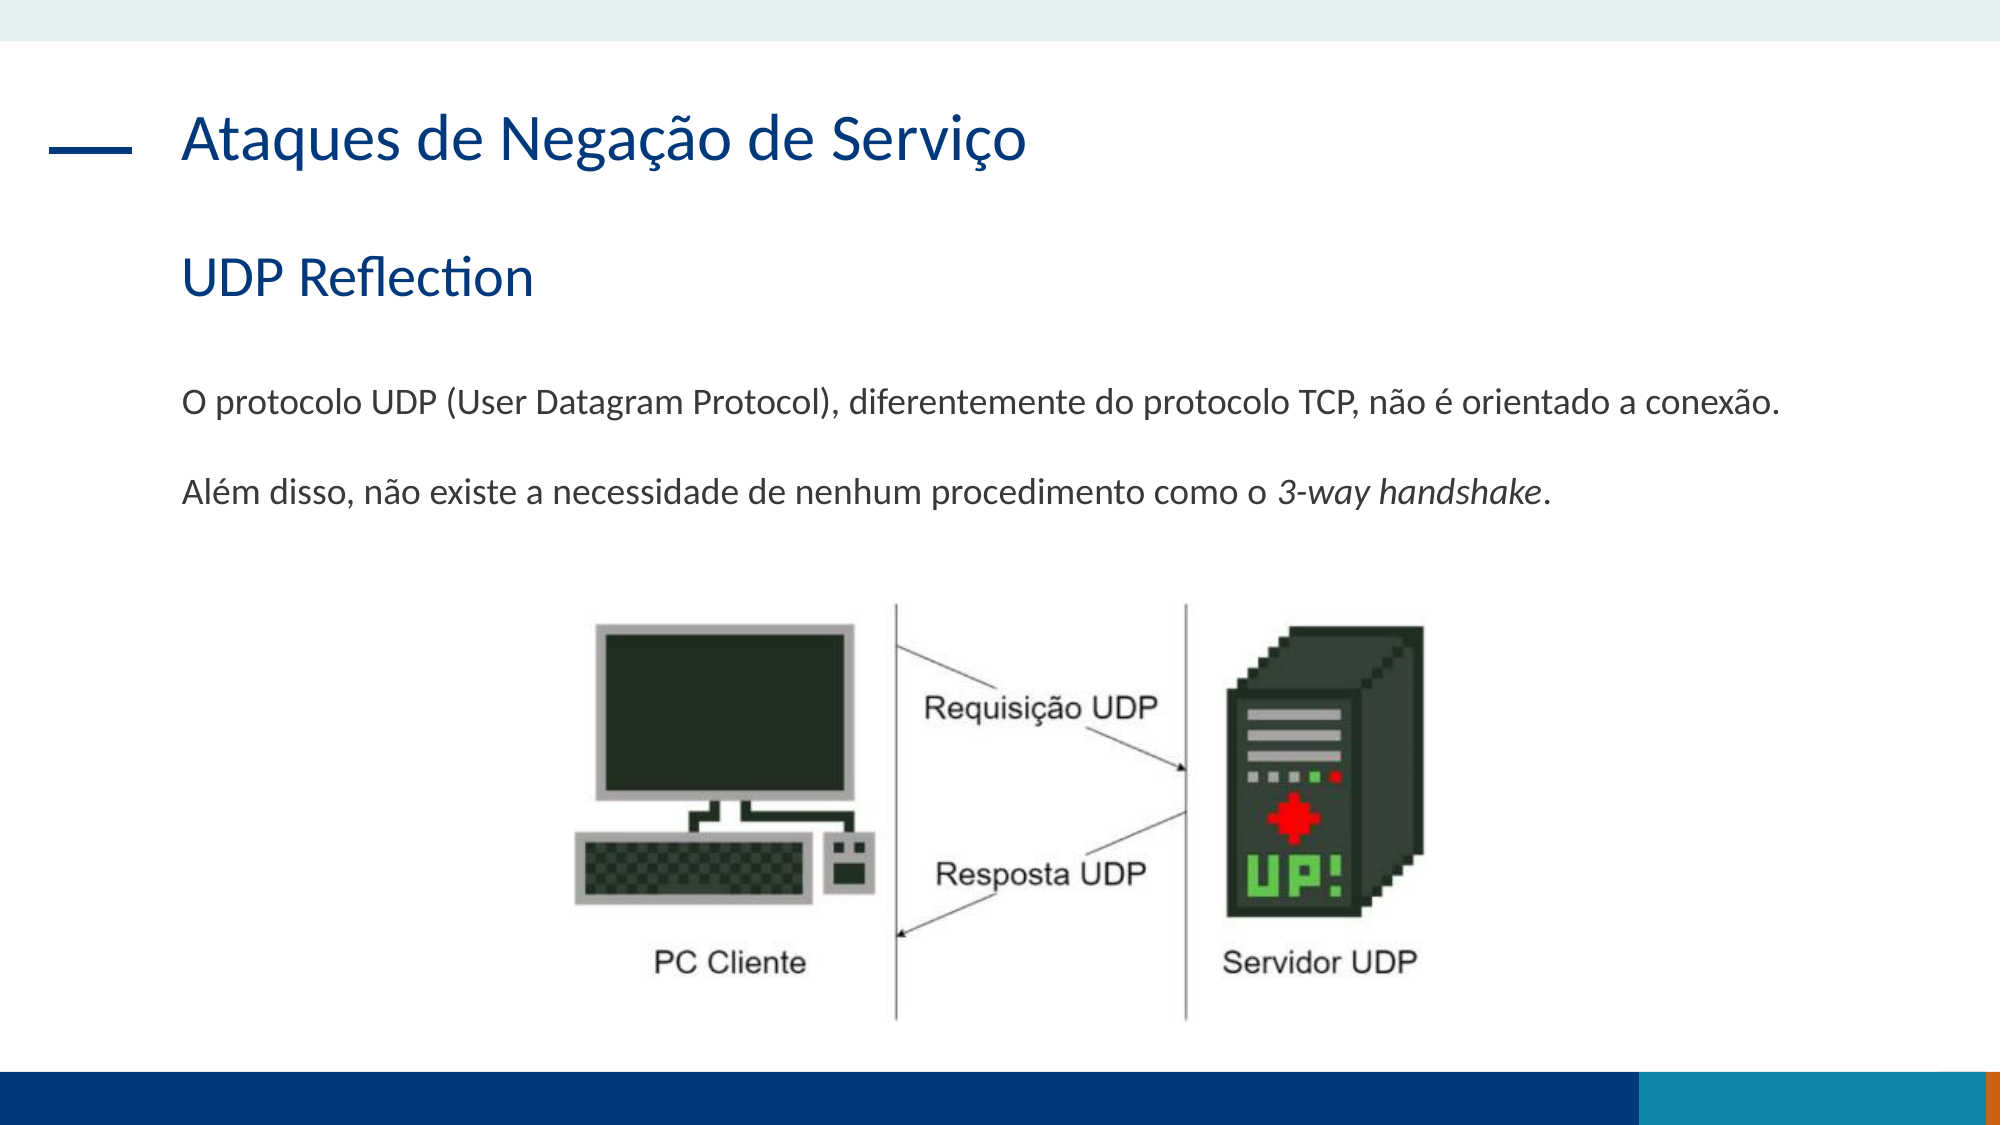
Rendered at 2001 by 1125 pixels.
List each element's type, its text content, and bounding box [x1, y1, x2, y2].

list Ataques de Negação de Serviço [167, 95, 1833, 237]
picture [573, 603, 1427, 1022]
list UDP Reflection [167, 238, 1833, 369]
text_box O protocolo UDP (User Datagram Protocol), diferentemente do protocolo TCP, não é orientado a conexão. Além disso, não existe a necessidade de nenhum procedimento como o 3-way handshake. [167, 369, 1833, 520]
